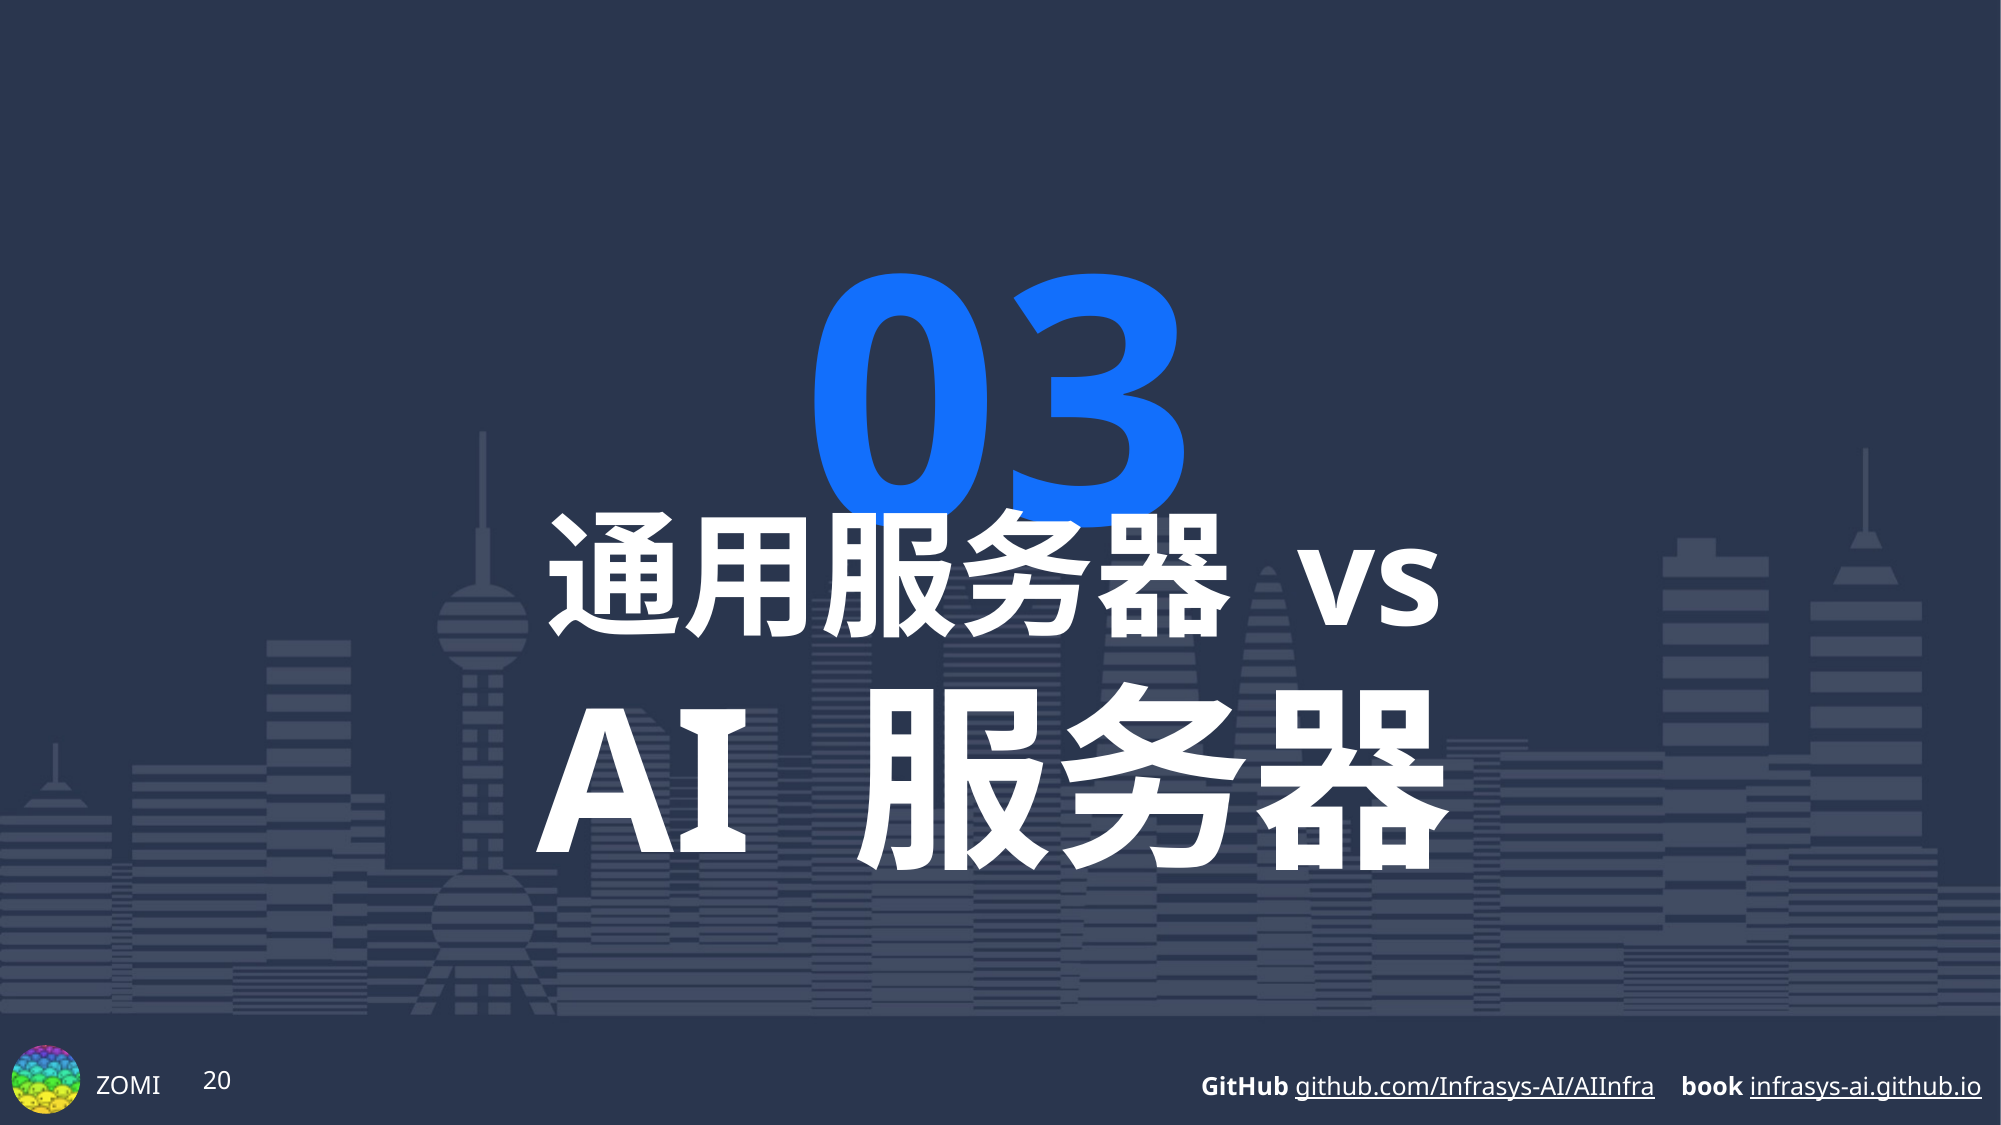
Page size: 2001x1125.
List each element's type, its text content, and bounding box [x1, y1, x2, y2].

text_box 03 [787, 171, 1213, 394]
picture [0, 0, 2001, 1125]
list 通用服务器 vs AI 服务器 [79, 394, 1910, 986]
